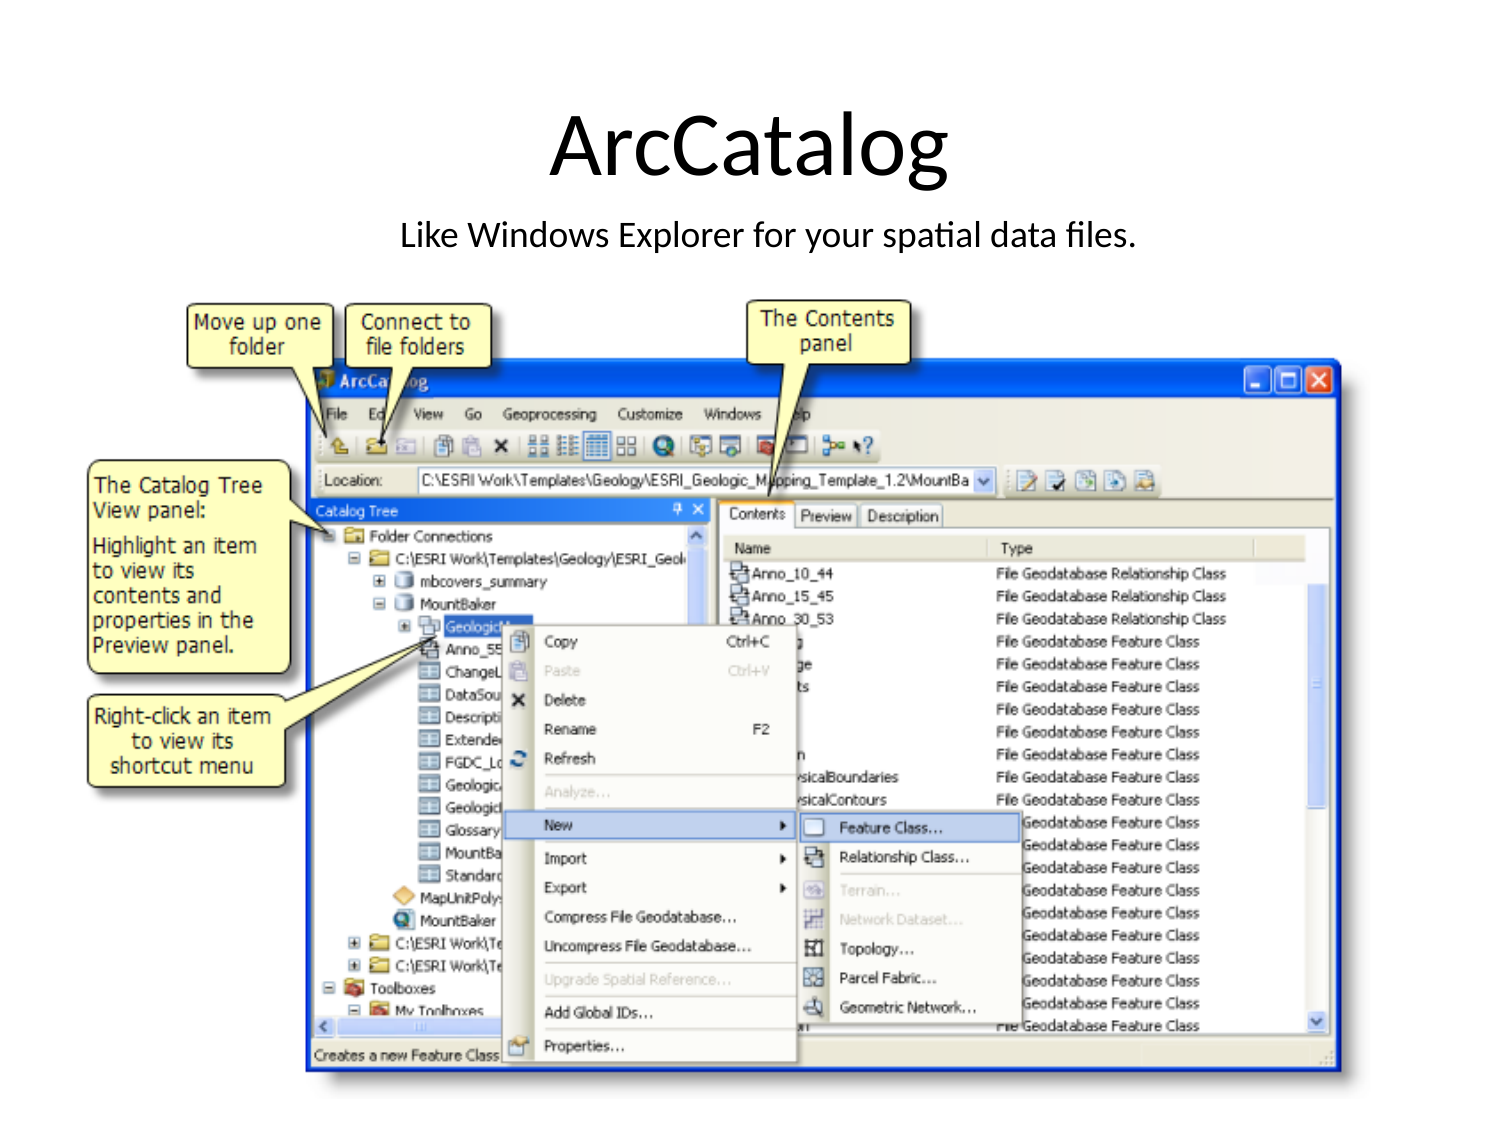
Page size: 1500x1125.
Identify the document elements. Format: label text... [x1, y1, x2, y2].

picture [74, 274, 1372, 1100]
title ArcCatalog [75, 45, 1425, 233]
text_box Like Windows Explorer for your spatial data files. [385, 202, 1153, 262]
